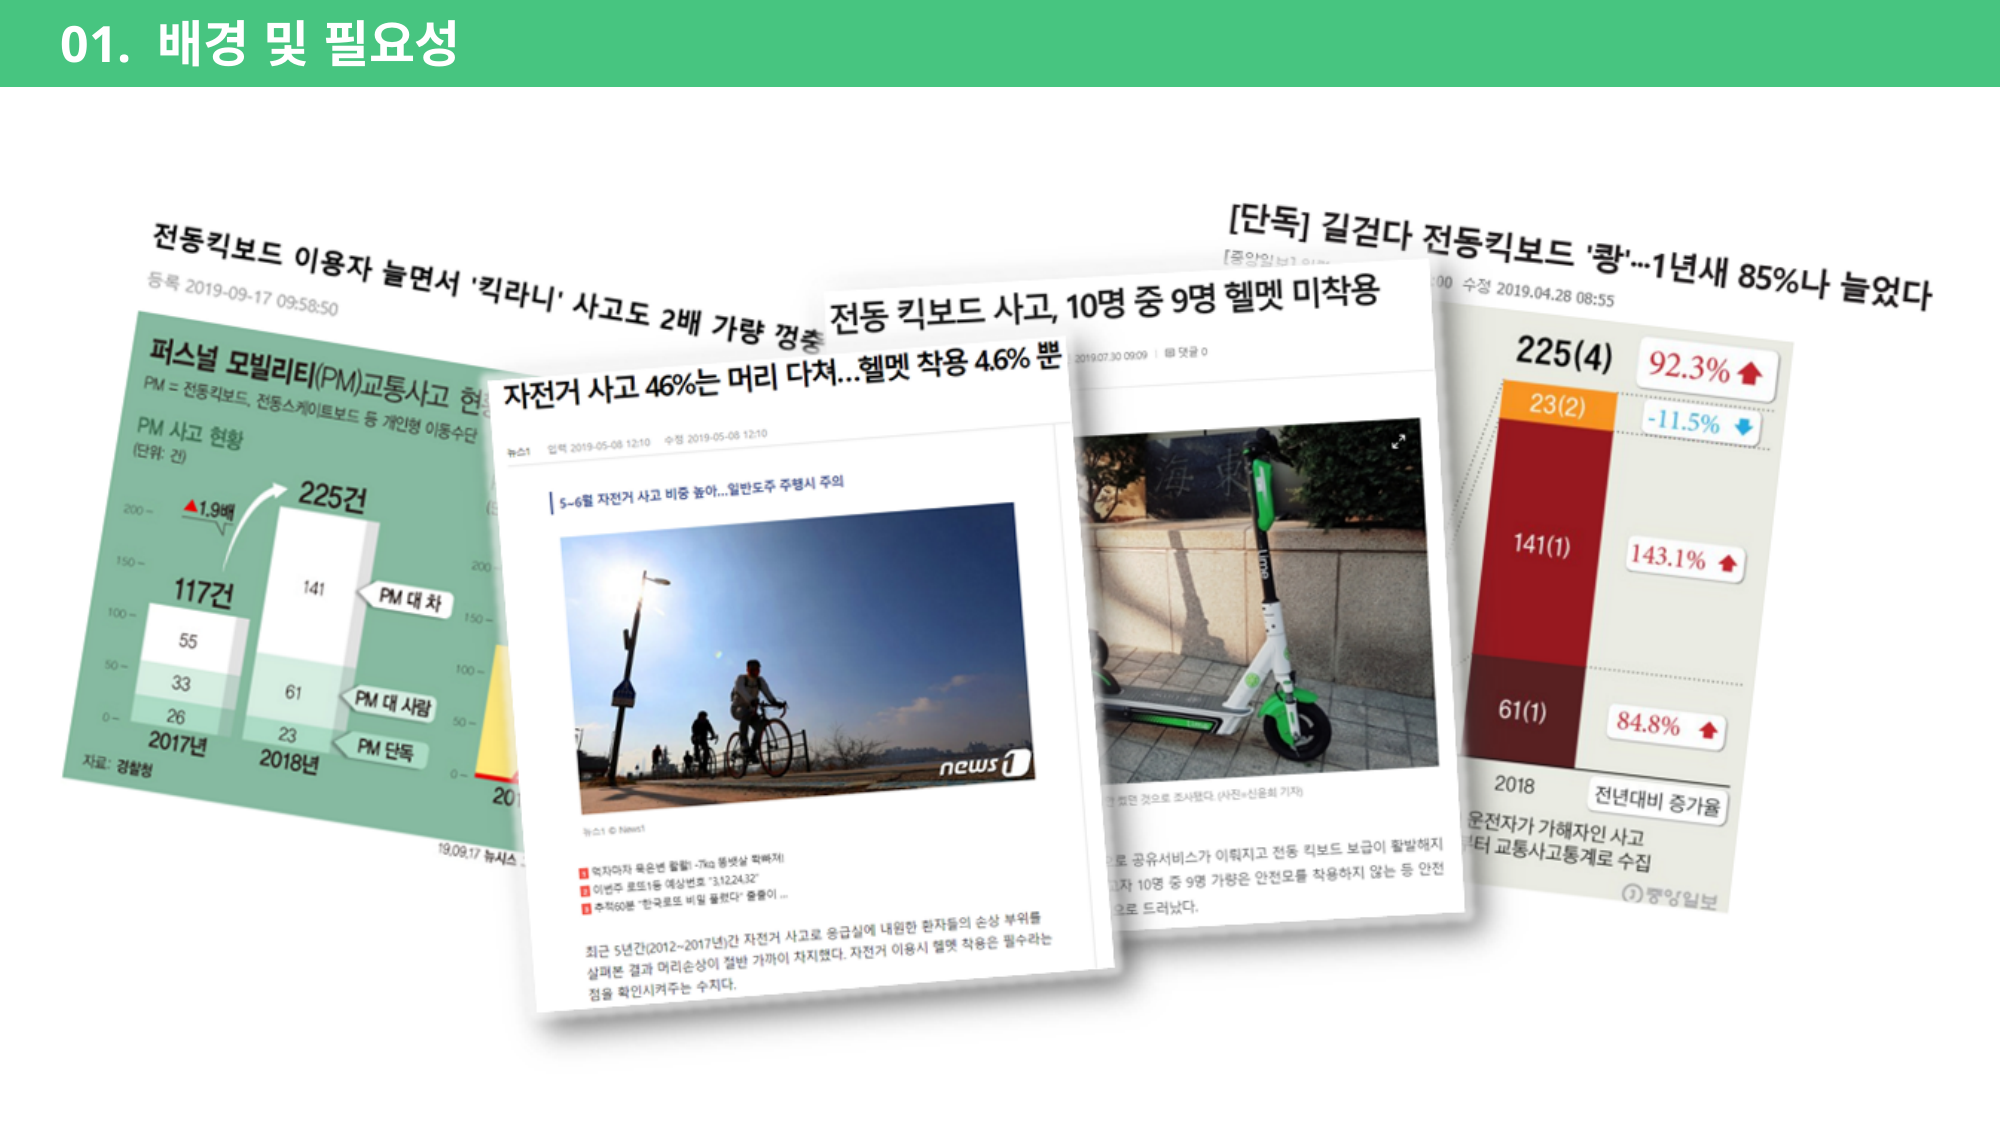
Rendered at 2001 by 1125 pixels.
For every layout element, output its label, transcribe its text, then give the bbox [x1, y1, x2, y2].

text_box [0, 0, 2000, 88]
picture [0, 138, 2000, 1094]
text_box 01. 배경 및 필요성 [29, 4, 493, 80]
